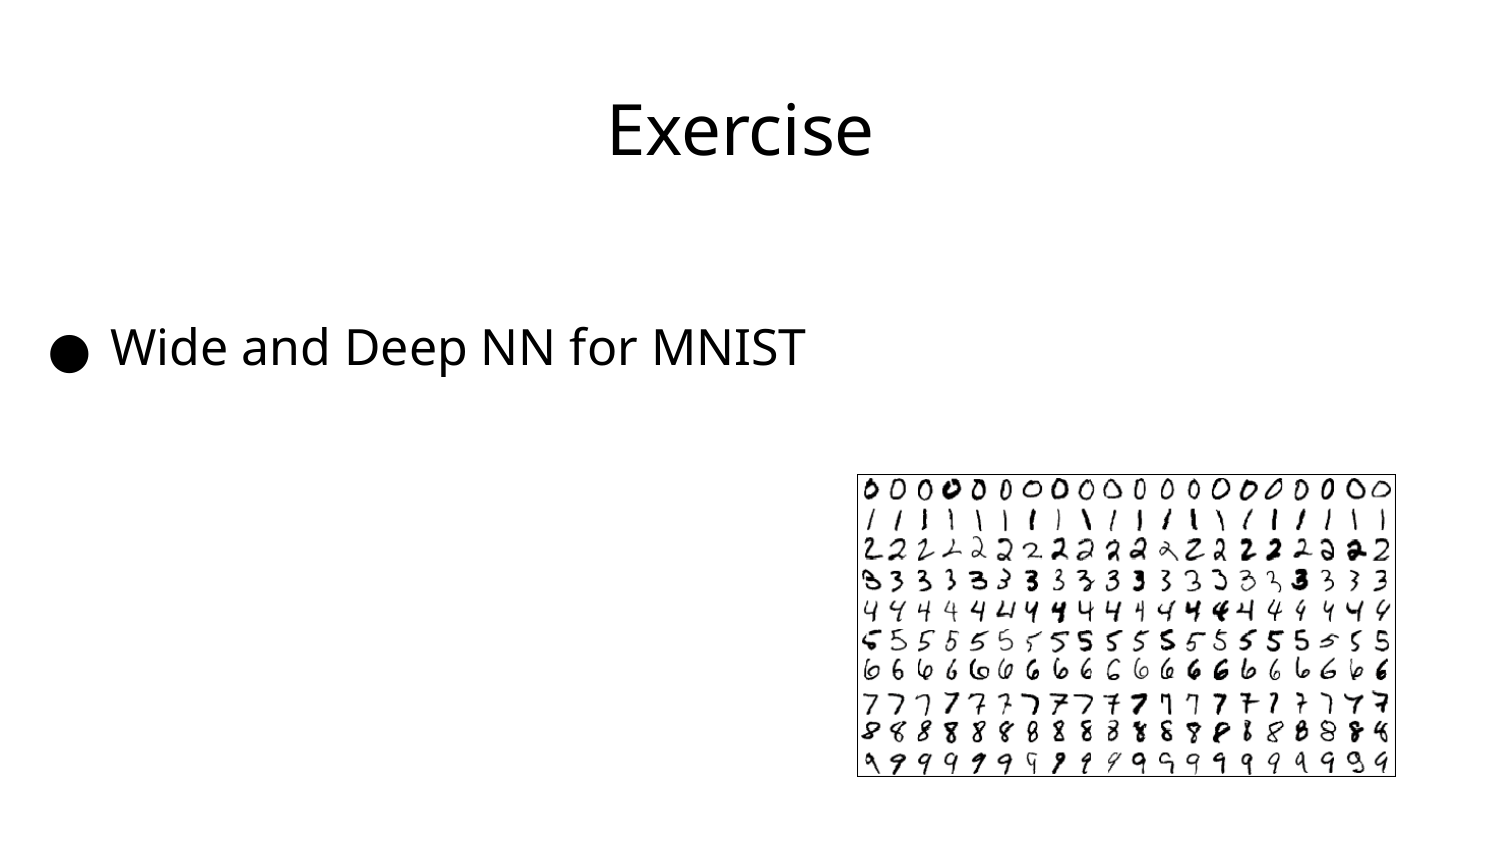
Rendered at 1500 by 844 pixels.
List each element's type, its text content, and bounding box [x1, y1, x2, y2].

list Wide and Deep NN for MNIST [29, 239, 1471, 451]
title Exercise [0, 21, 1500, 233]
picture [857, 474, 1396, 777]
